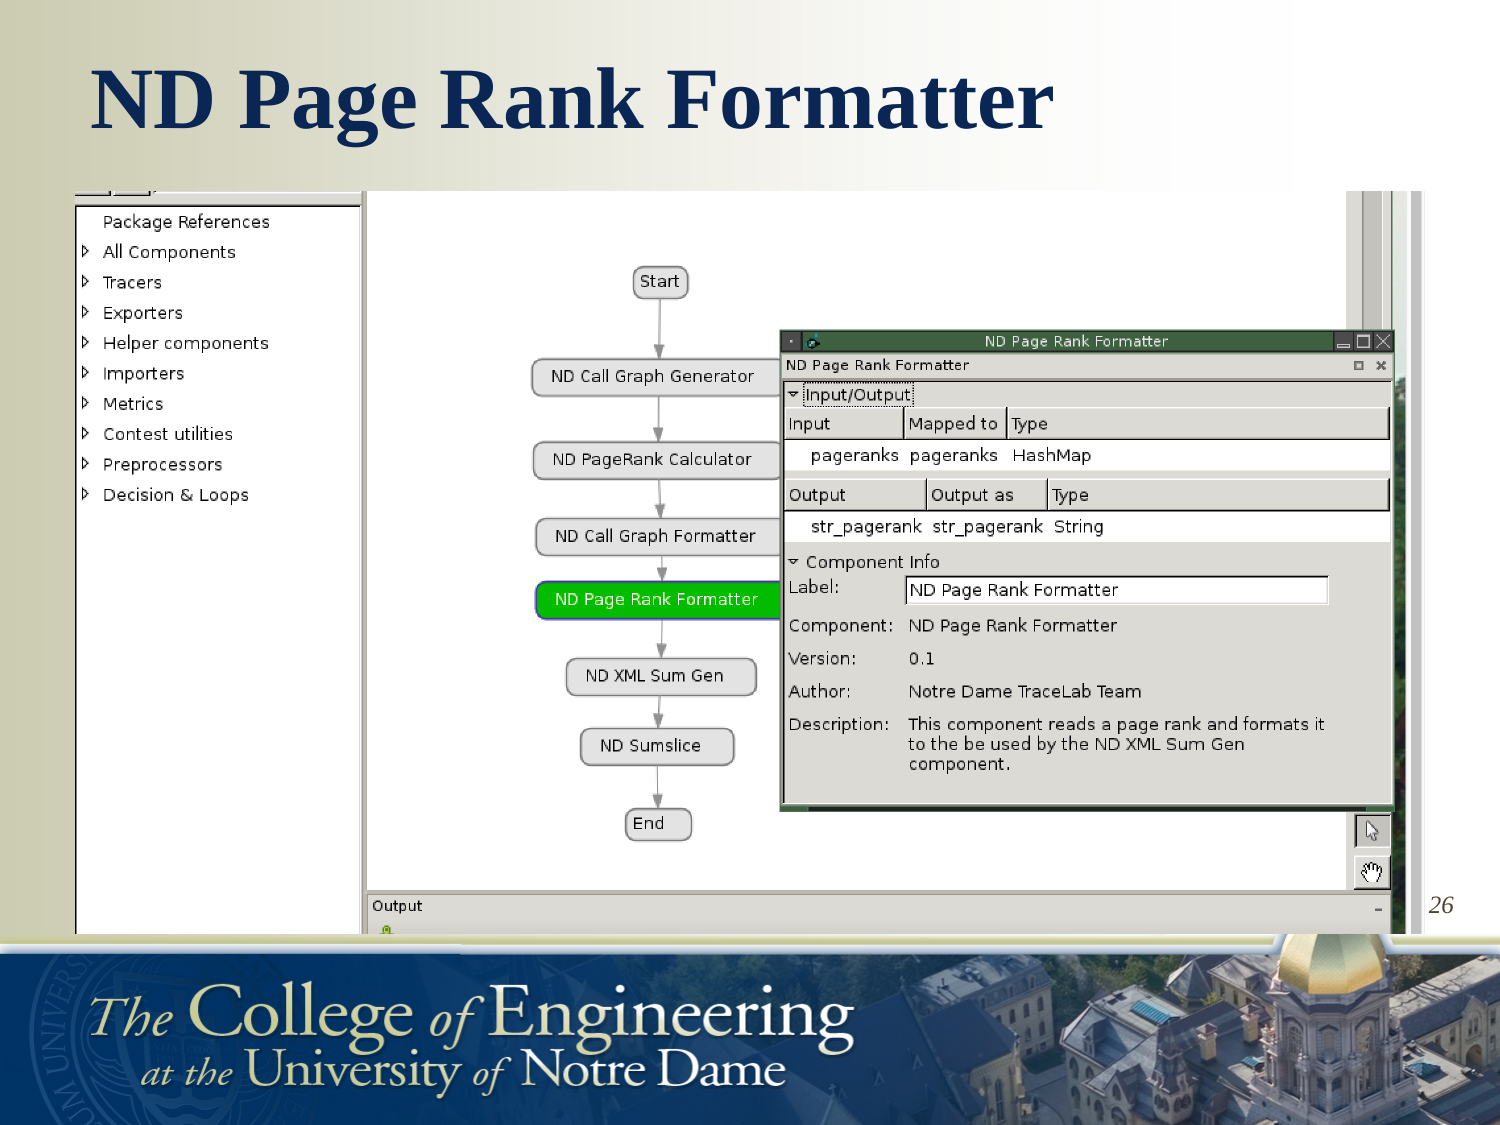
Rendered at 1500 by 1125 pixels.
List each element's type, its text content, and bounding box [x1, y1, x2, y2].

picture [0, 0, 1500, 1125]
slide_number 25 [1429, 873, 1469, 934]
title ND Page Rank Formatter [75, 0, 1425, 188]
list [74, 190, 1426, 934]
